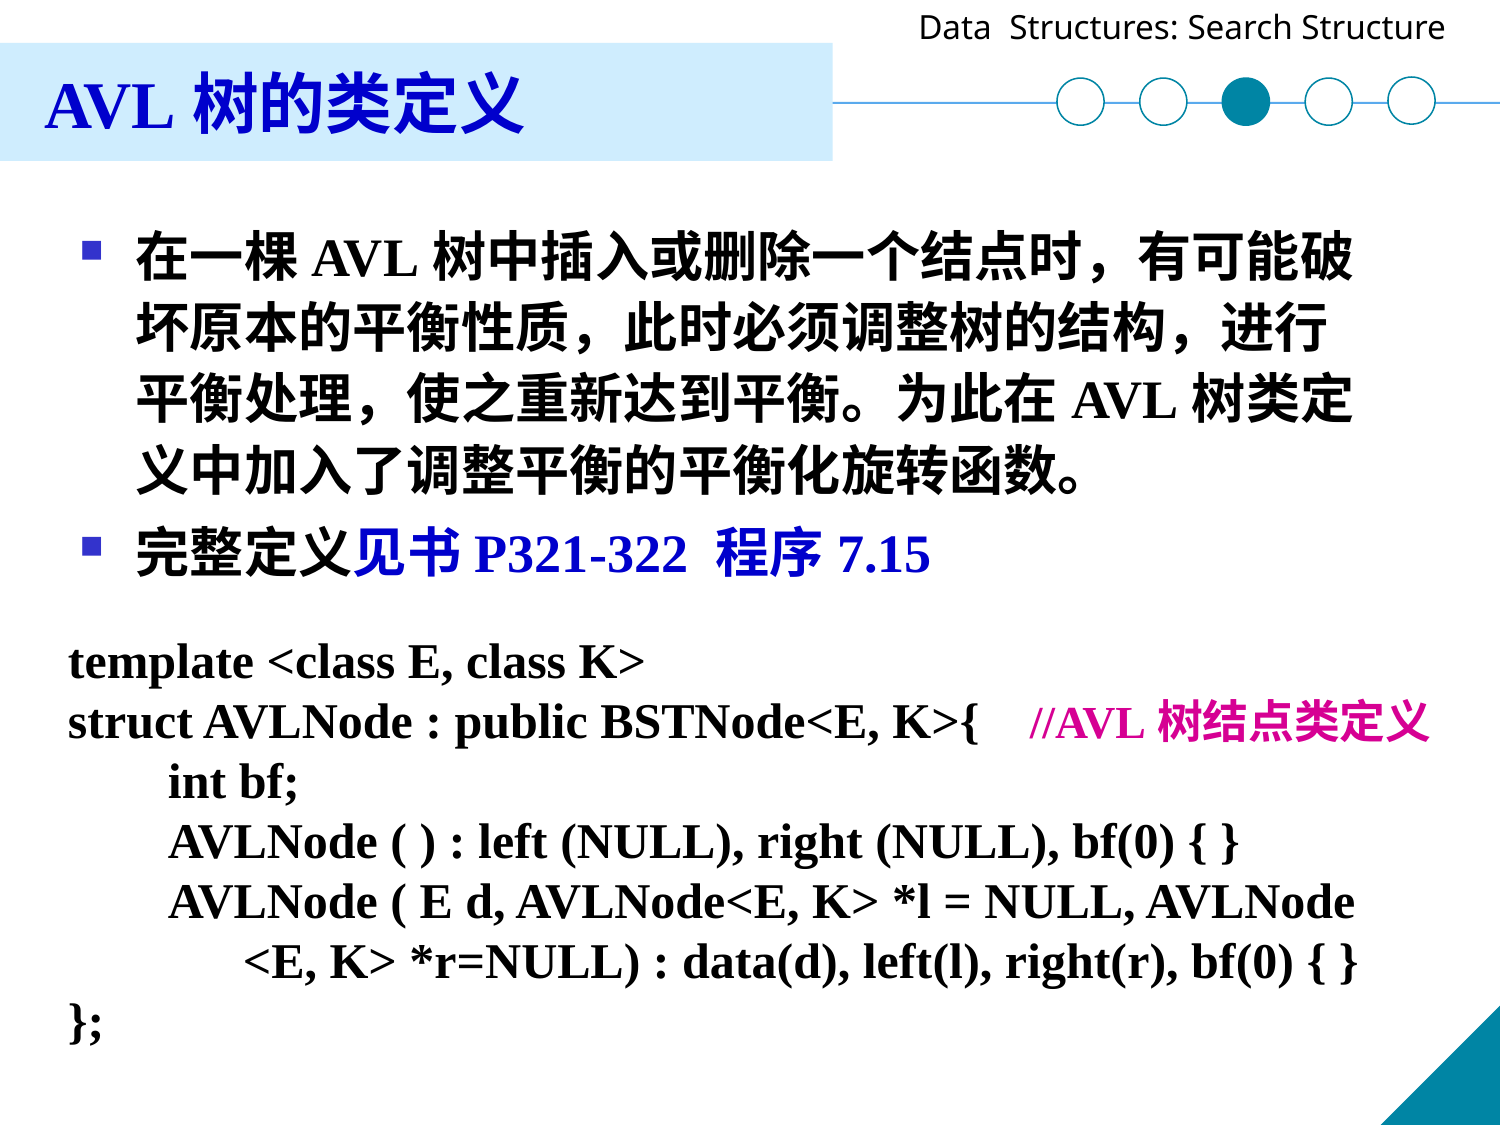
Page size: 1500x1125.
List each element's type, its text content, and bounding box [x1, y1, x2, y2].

text_box AVL树的类定义 [29, 50, 774, 149]
text_box [1139, 78, 1187, 126]
text_box 在一棵AVL树中插入或删除一个结点时，有可能破坏原本的平衡性质，此时必须调整树的结构，进行平衡处理，使之重新达到平衡。为此在AVL树类定义中加入了调整平衡的平衡化旋转函数。 完整定义见书P321-322 程序7.15 [64, 207, 1388, 645]
text_box [1056, 78, 1105, 126]
text_box [1305, 78, 1353, 126]
text_box [1222, 78, 1270, 126]
text_box [1387, 77, 1436, 125]
text_box template <class E, class K> struct AVLNode : public BSTNode<E, K>{ //AVL树结点类定义 int bf; AVLNode ( ) : left (NULL), right (NULL), bf(0) { } AVLNode ( E d, AVLNode<E, K> *l = NULL, AVLNode <E, K> *r=NULL) : data(d), left(l), right(r), bf(0) { } }; [53, 621, 1459, 1057]
